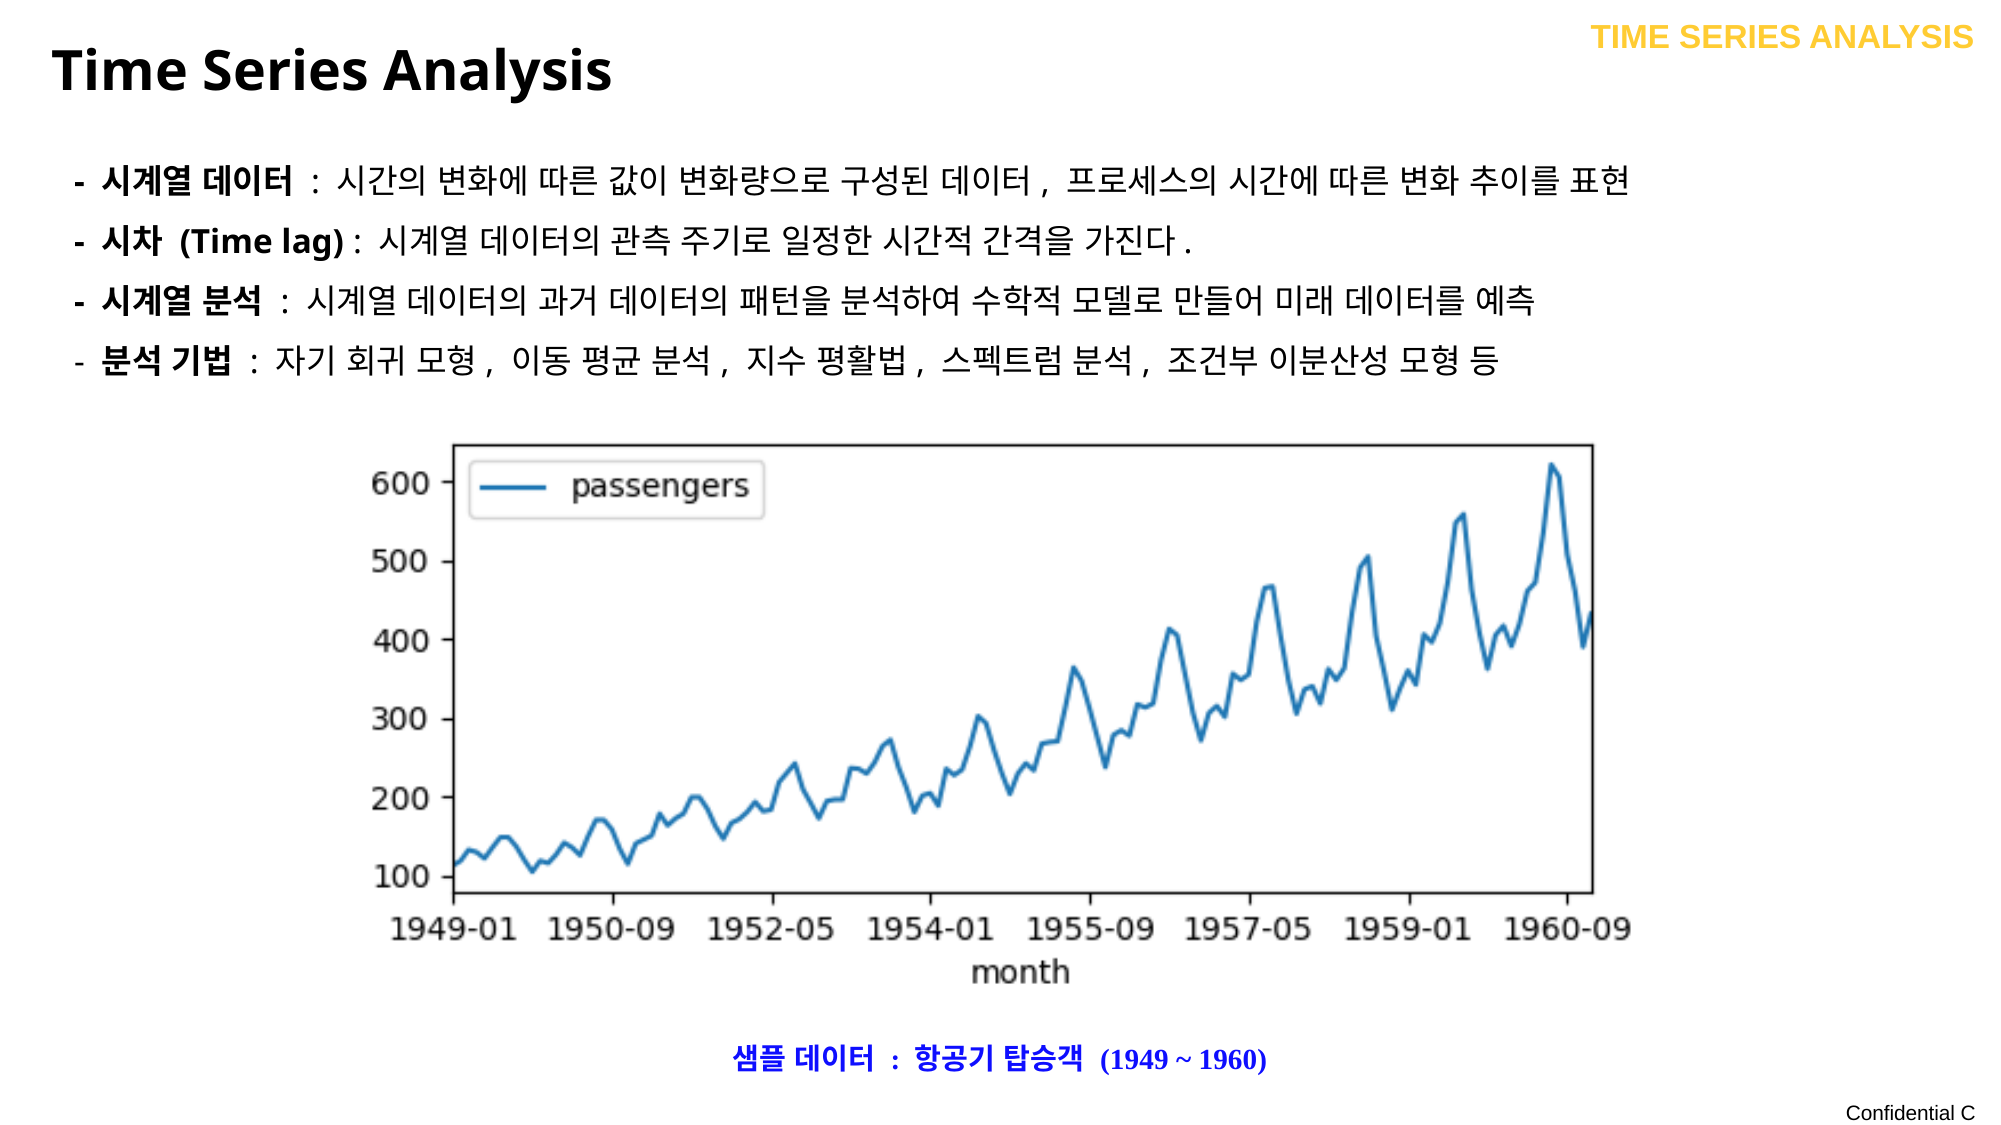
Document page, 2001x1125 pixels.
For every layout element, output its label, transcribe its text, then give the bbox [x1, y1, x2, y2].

picture [323, 422, 1657, 1000]
text_box - 시계열 데이터 : 시간의 변화에 따른 값이 변화량으로 구성된 데이터, 프로세스의 시간에 따른 변화 추이를 표현 - 시차 (Time lag) : 시계열 데이터의 관측 주기로 일정한 시간적 간격을 가진다. - 시계열 분석 : 시계열 데이터의 과거 데이터의 패턴을 분석하여 수학적 모델로 만들어 미래 데이터를 예측 - 분석 기법 : 자기 회귀 모형, 이동 평균 분석, 지수 평활법, 스펙트럼 분석, 조건부 이분산성 모형 등 [74, 140, 1858, 409]
text_box 샘플 데이터 : 항공기 탑승객 (1949 ~ 1960) [731, 1033, 1269, 1082]
title Time Series Analysis [51, 44, 1331, 101]
list Time series Analysis [1424, 19, 1975, 55]
